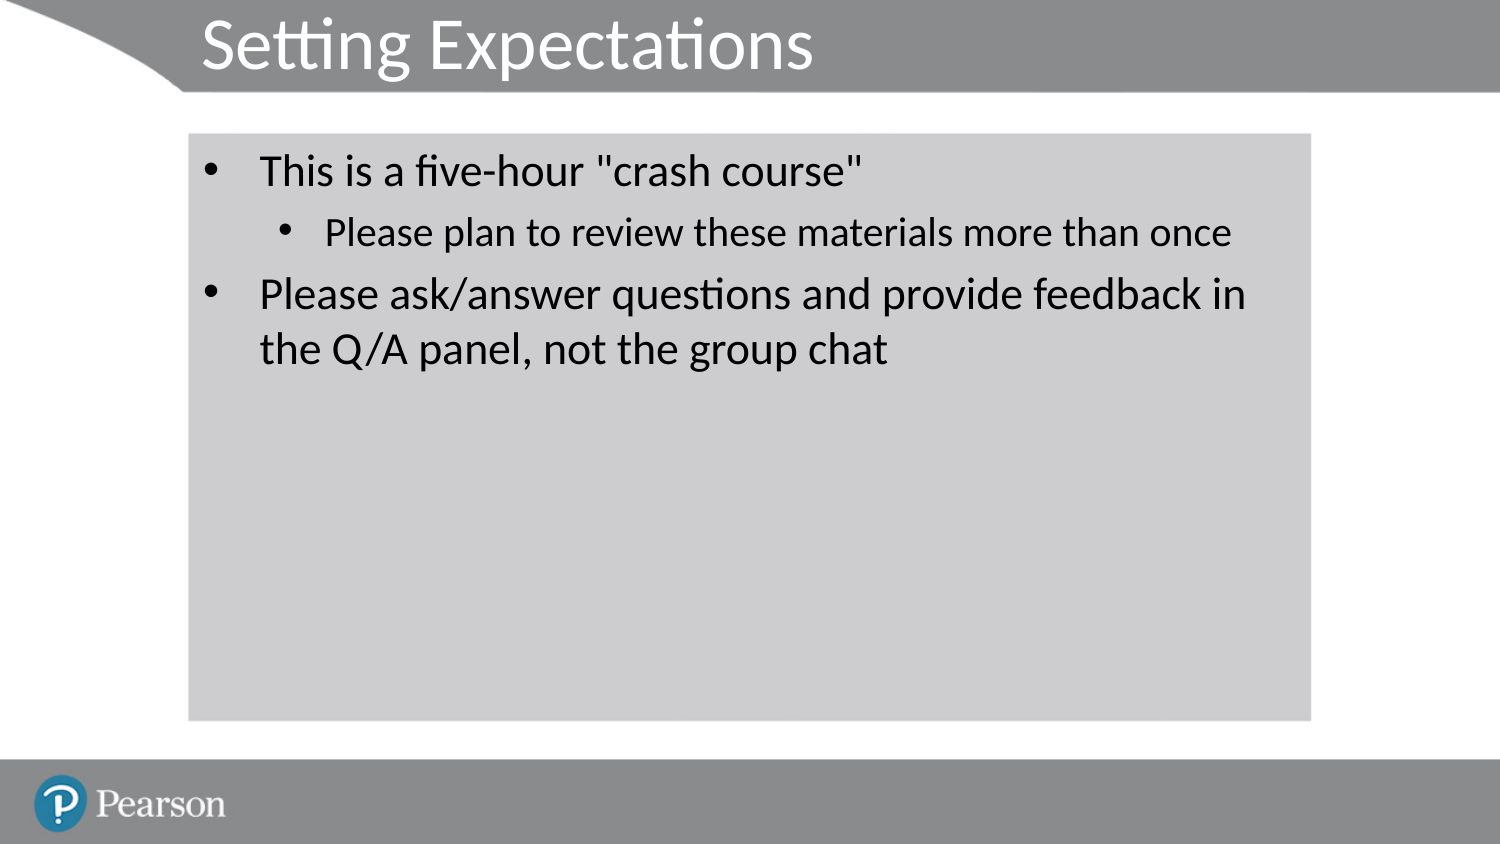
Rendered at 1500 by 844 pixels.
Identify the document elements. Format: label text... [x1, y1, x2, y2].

title Setting Expectations [186, 0, 1425, 79]
list This is a five-hour "crash course" Please plan to review these materials more than once Please ask/answer questions and provide feedback in the Q/A panel, not the group chat [188, 133, 1311, 716]
picture [0, 0, 1500, 844]
